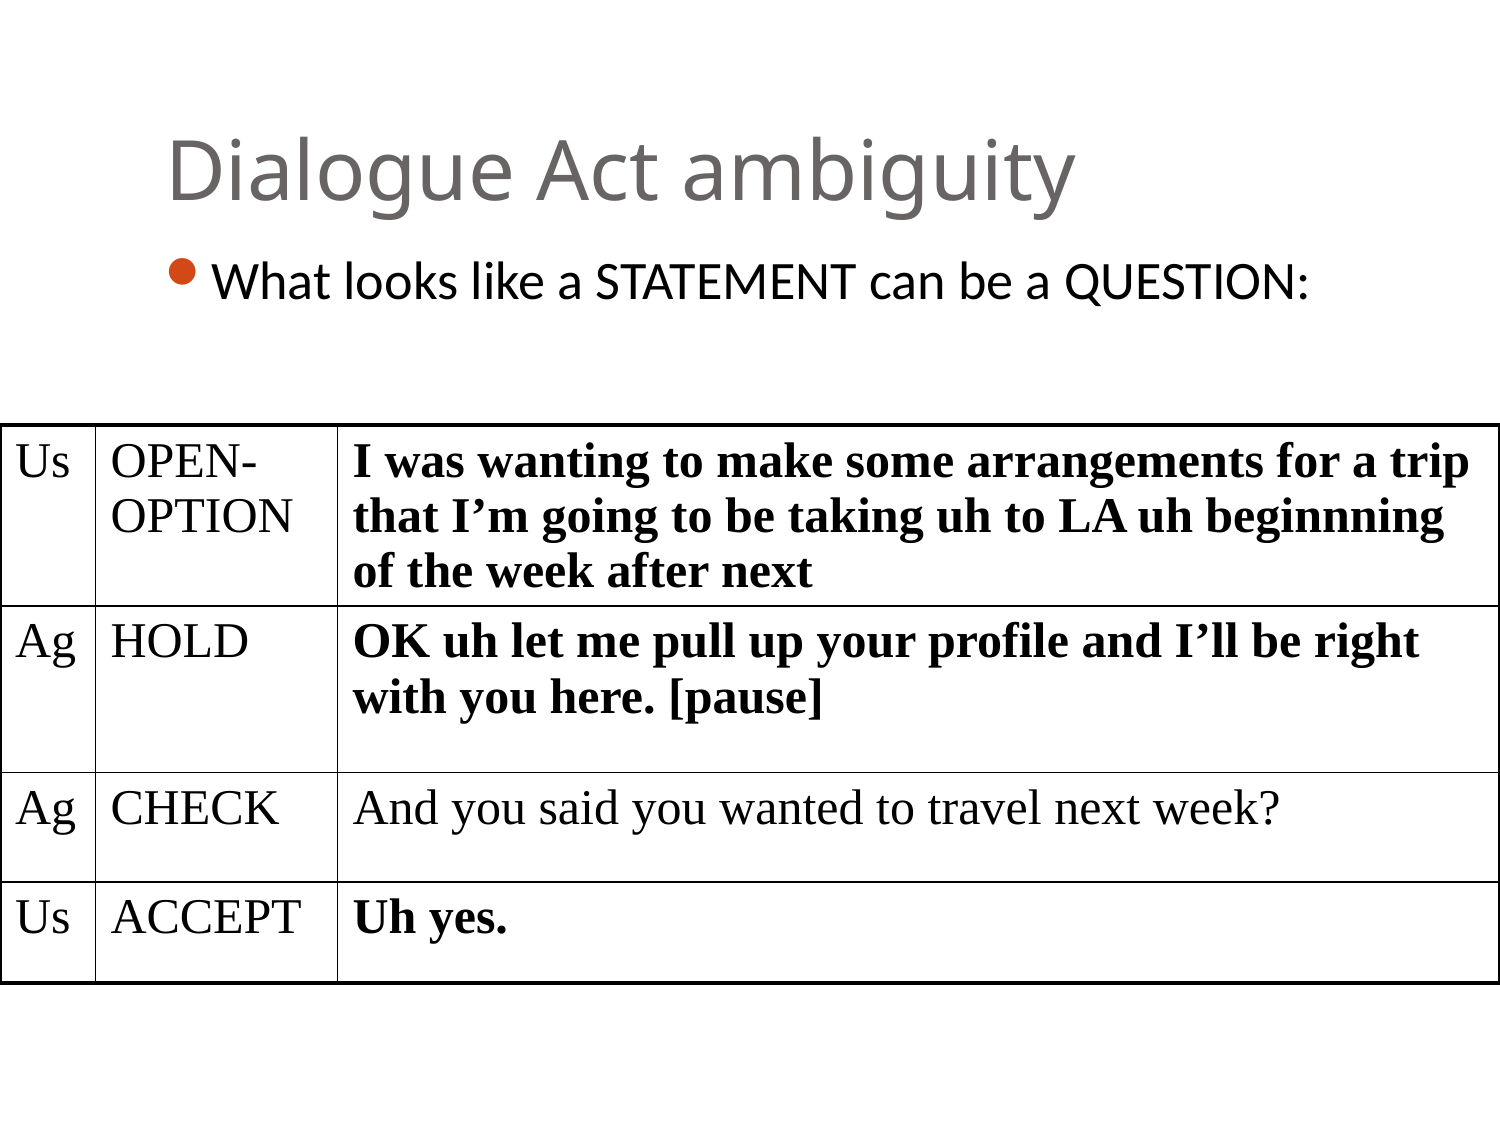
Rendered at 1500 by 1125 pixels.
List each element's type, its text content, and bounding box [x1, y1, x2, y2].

table_header I was wanting to make some arrangements for a trip that I’m going to be taking uh to LA uh beginnning of the week after next [338, 427, 1498, 605]
table_cell Us [2, 883, 95, 981]
table_cell And you said you wanted to travel next week? [338, 773, 1498, 881]
title Dialogue Act ambiguity [149, 44, 1426, 233]
table_cell HOLD [96, 607, 337, 772]
table_cell CHECK [96, 773, 337, 881]
table_header OPEN-OPTION [96, 427, 337, 605]
table_cell Ag [2, 607, 95, 772]
list What looks like a STATEMENT can be a QUESTION: [149, 237, 1426, 423]
table_cell Ag [2, 773, 95, 881]
table_header Us [2, 427, 95, 605]
table_cell OK uh let me pull up your profile and I’ll be right with you here. [pause] [338, 607, 1498, 772]
table_cell Uh yes. [338, 883, 1498, 981]
table_cell ACCEPT [96, 883, 337, 981]
